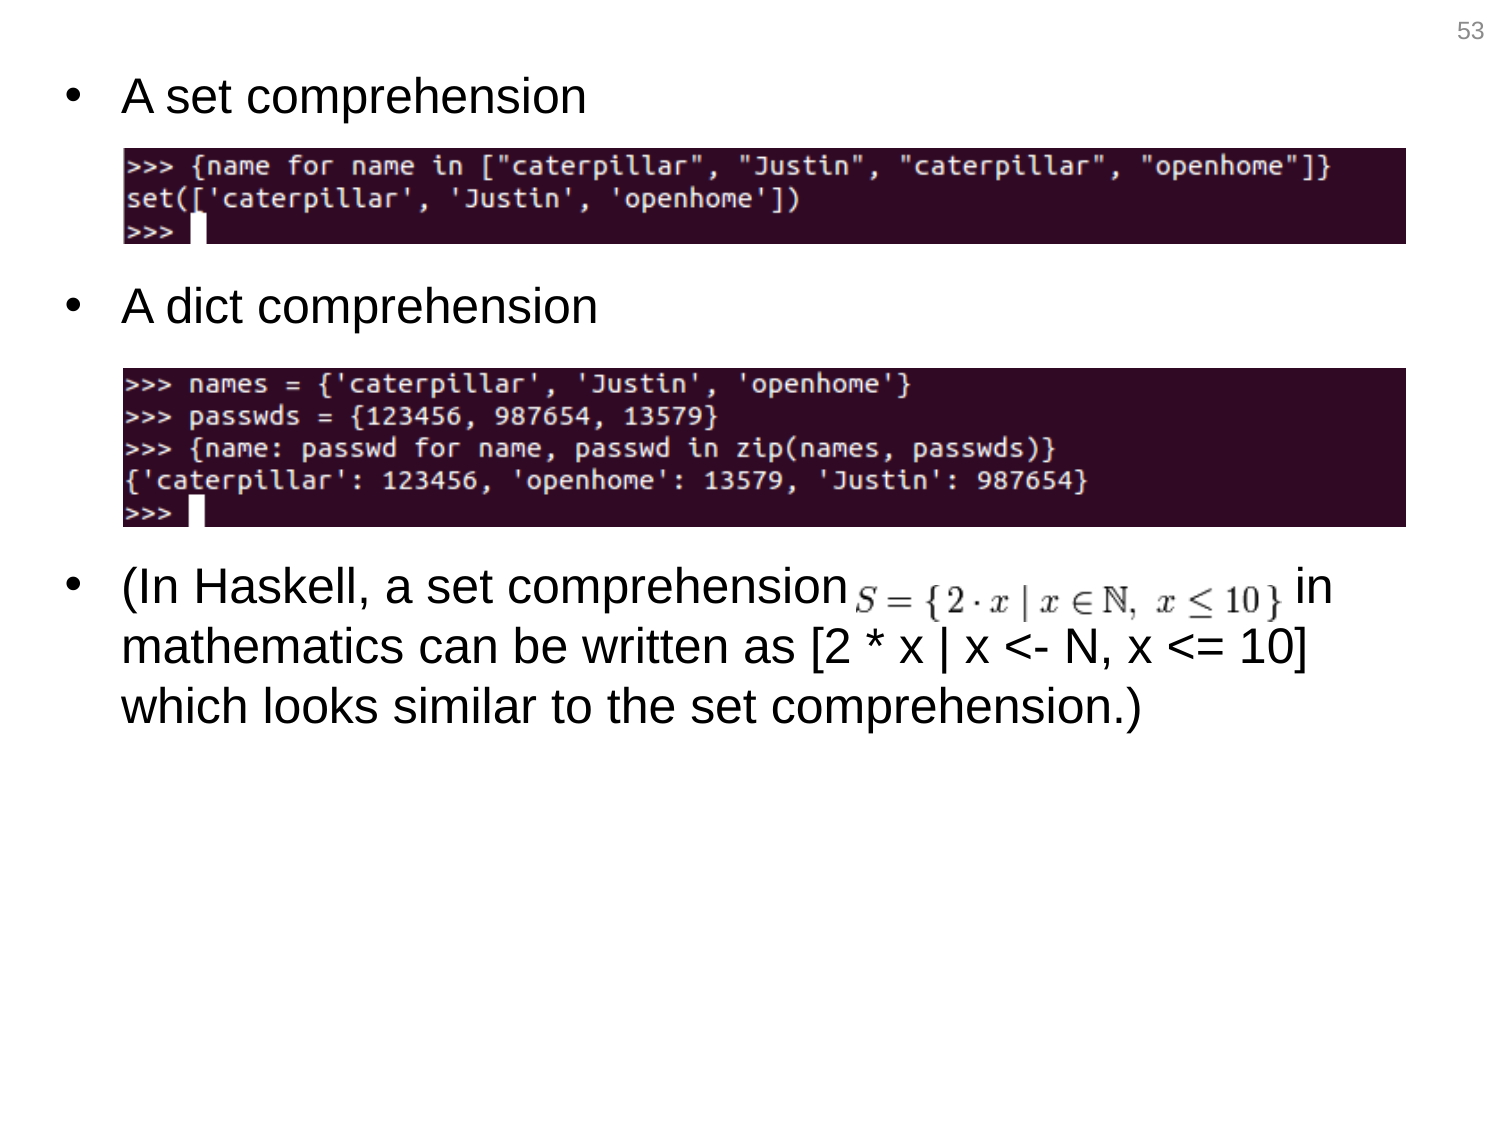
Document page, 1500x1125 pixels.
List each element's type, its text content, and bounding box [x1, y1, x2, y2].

picture [856, 585, 1282, 622]
picture [123, 367, 1407, 528]
slide_number 53 [1149, 0, 1500, 60]
list A set comprehension A dict comprehension (In Haskell, a set comprehension in mathematics can be written as [2 * x | x <- N, x <= 10] which looks similar to the set comprehension.) [49, 56, 1400, 799]
picture [123, 148, 1407, 244]
